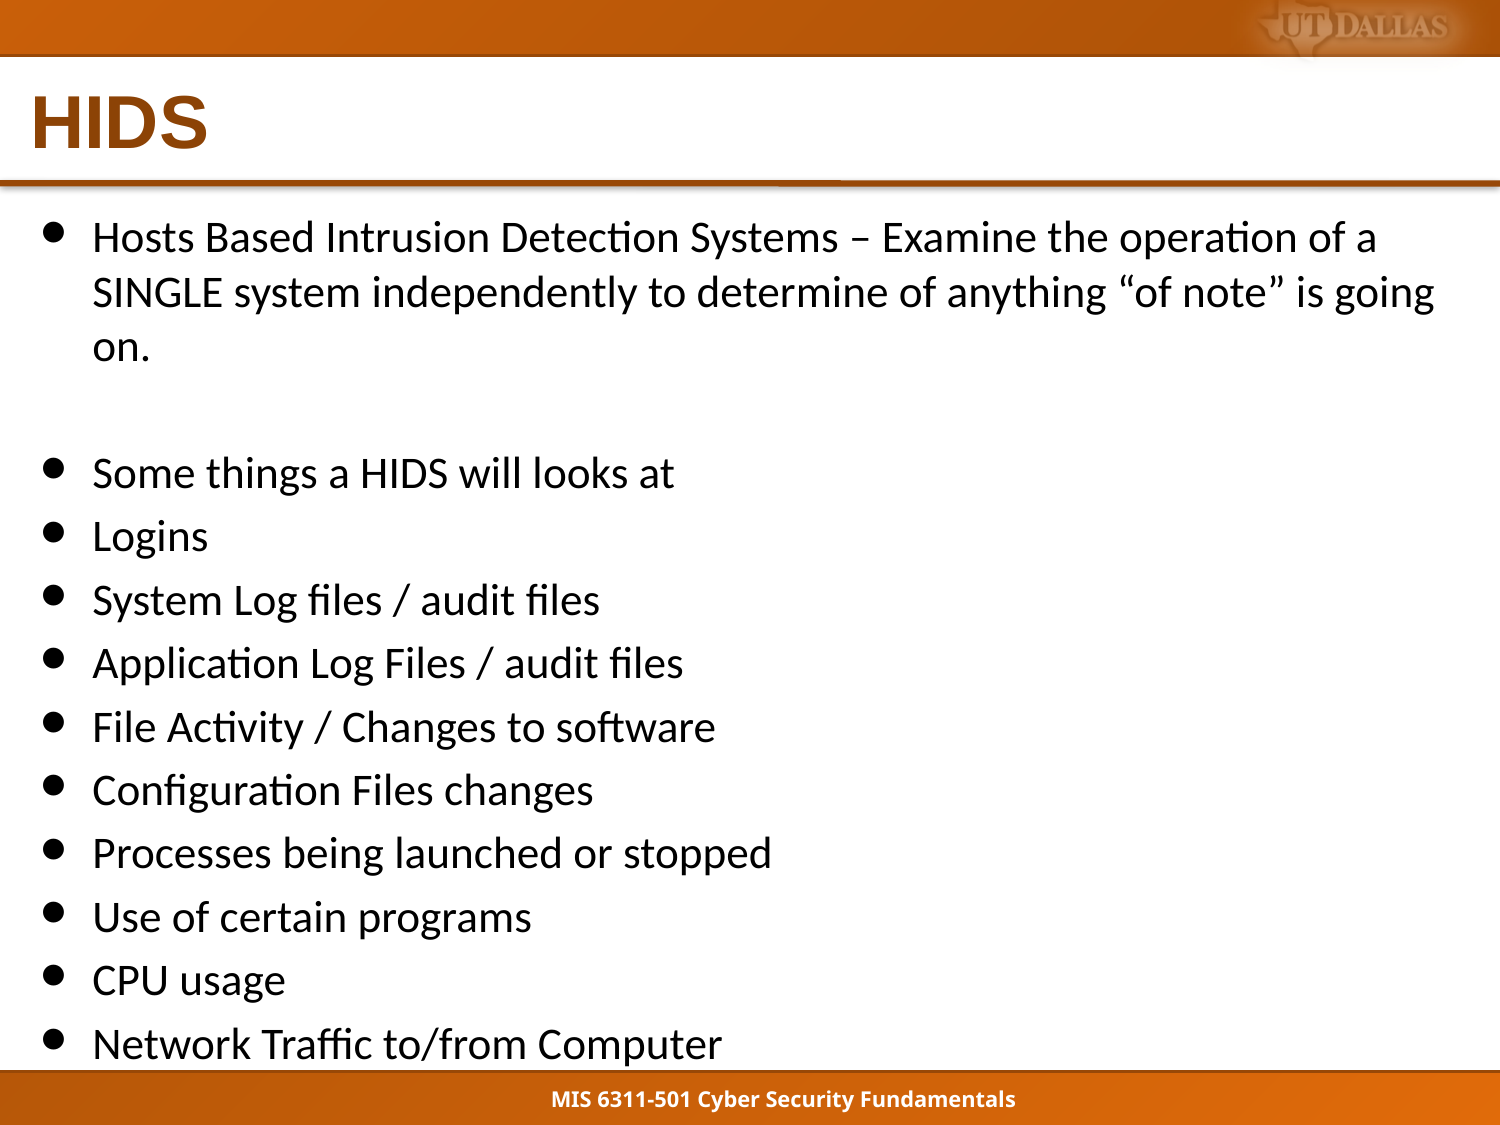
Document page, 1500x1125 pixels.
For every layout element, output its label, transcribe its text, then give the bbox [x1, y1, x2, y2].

title HIDS [0, 62, 1500, 176]
list Hosts Based Intrusion Detection Systems – Examine the operation of a SINGLE system independently to determine of anything “of note” is going on. Some things a HIDS will looks at Logins System Log files / audit files Application Log Files / audit files File Activity / Changes to software Configuration Files changes Processes being launched or stopped Use of certain programs CPU usage Network Traffic to/from Computer [24, 199, 1500, 1077]
picture [1218, 0, 1500, 62]
